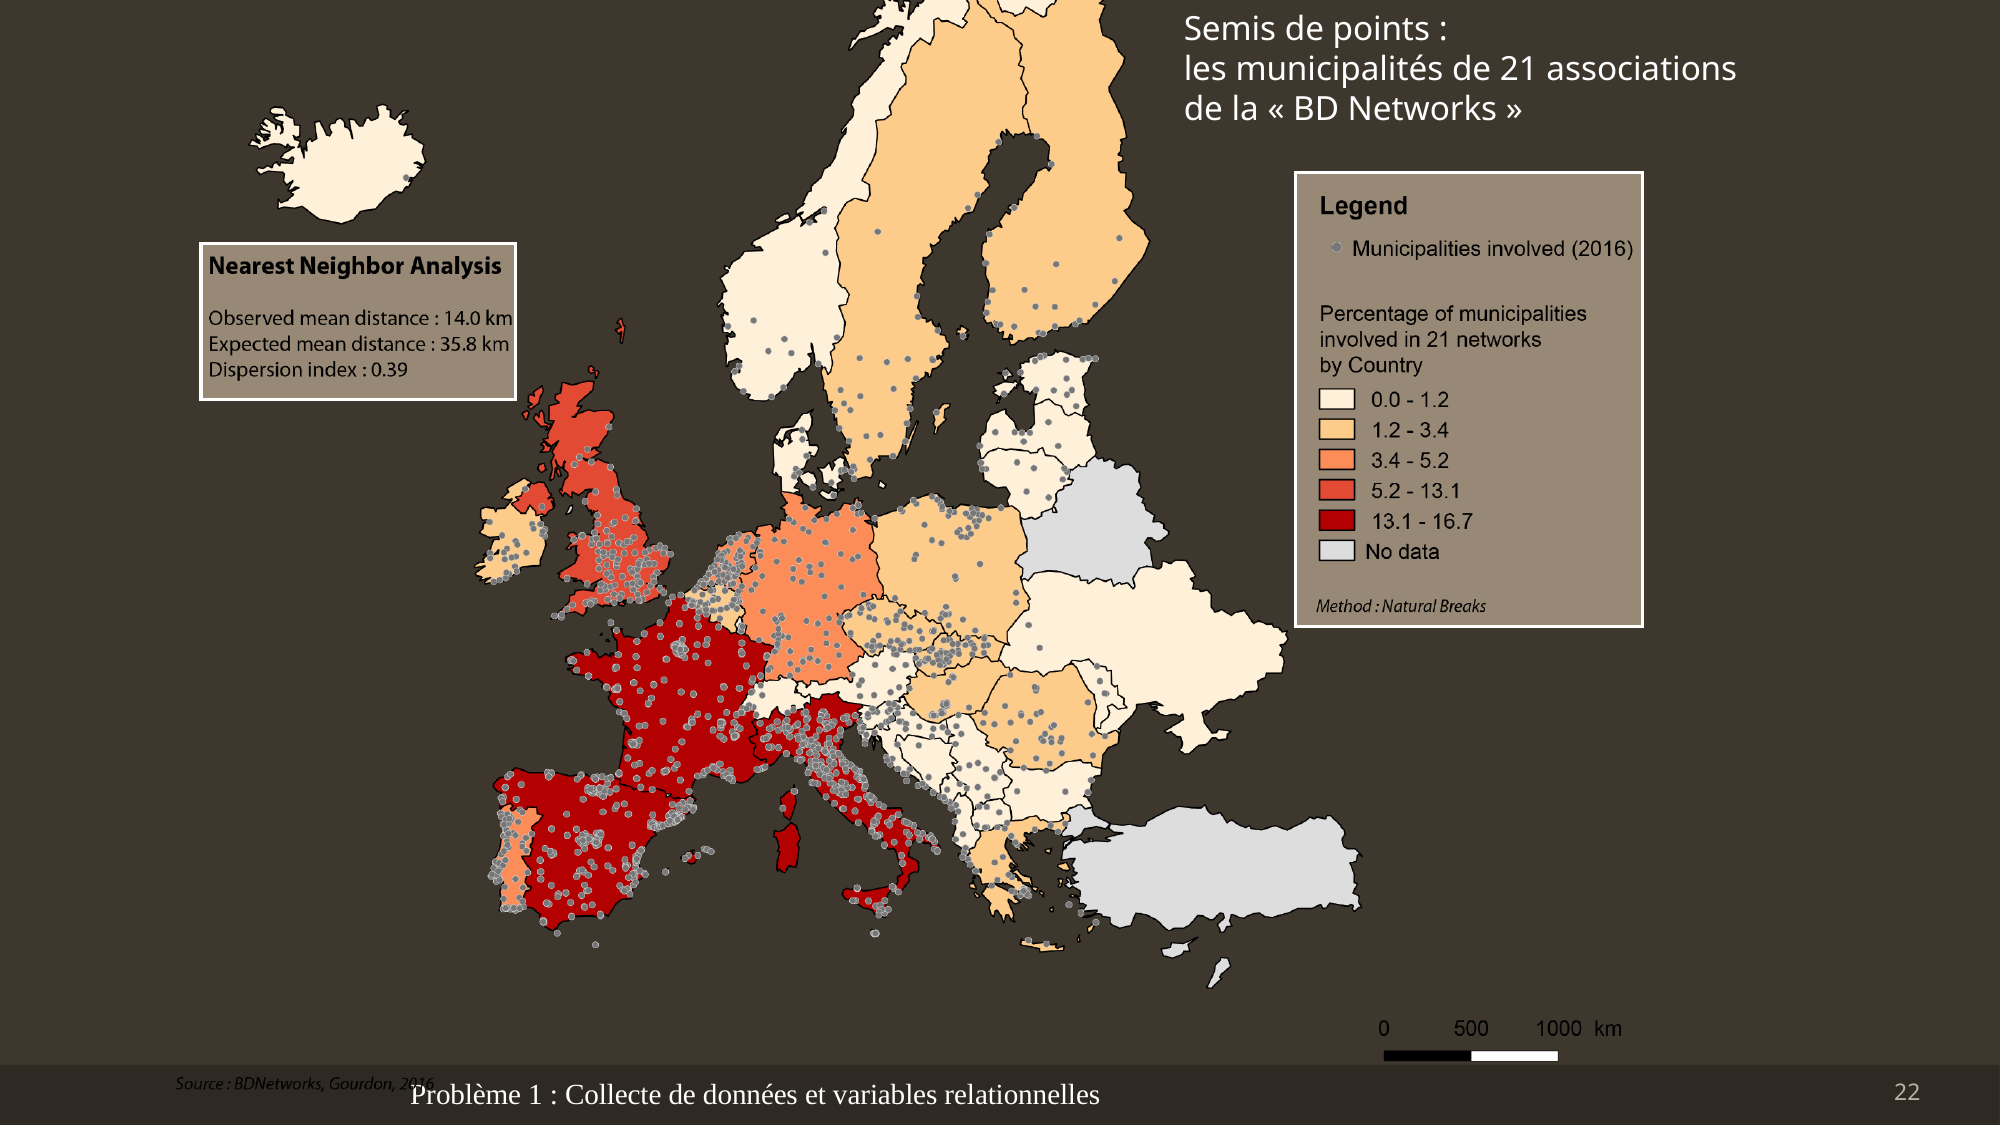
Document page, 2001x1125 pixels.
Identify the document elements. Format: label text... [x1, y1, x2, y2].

picture [175, 0, 1633, 1094]
text_box Semis de points : les municipalités de 21 associations de la « BD Networks » [1633, 0, 2000, 135]
text_box [1633, 171, 1644, 628]
slide_number 22 [1862, 1074, 1936, 1113]
footer Problème 1 : Collecte de données et variables relationnelles [62, 1074, 1448, 1113]
